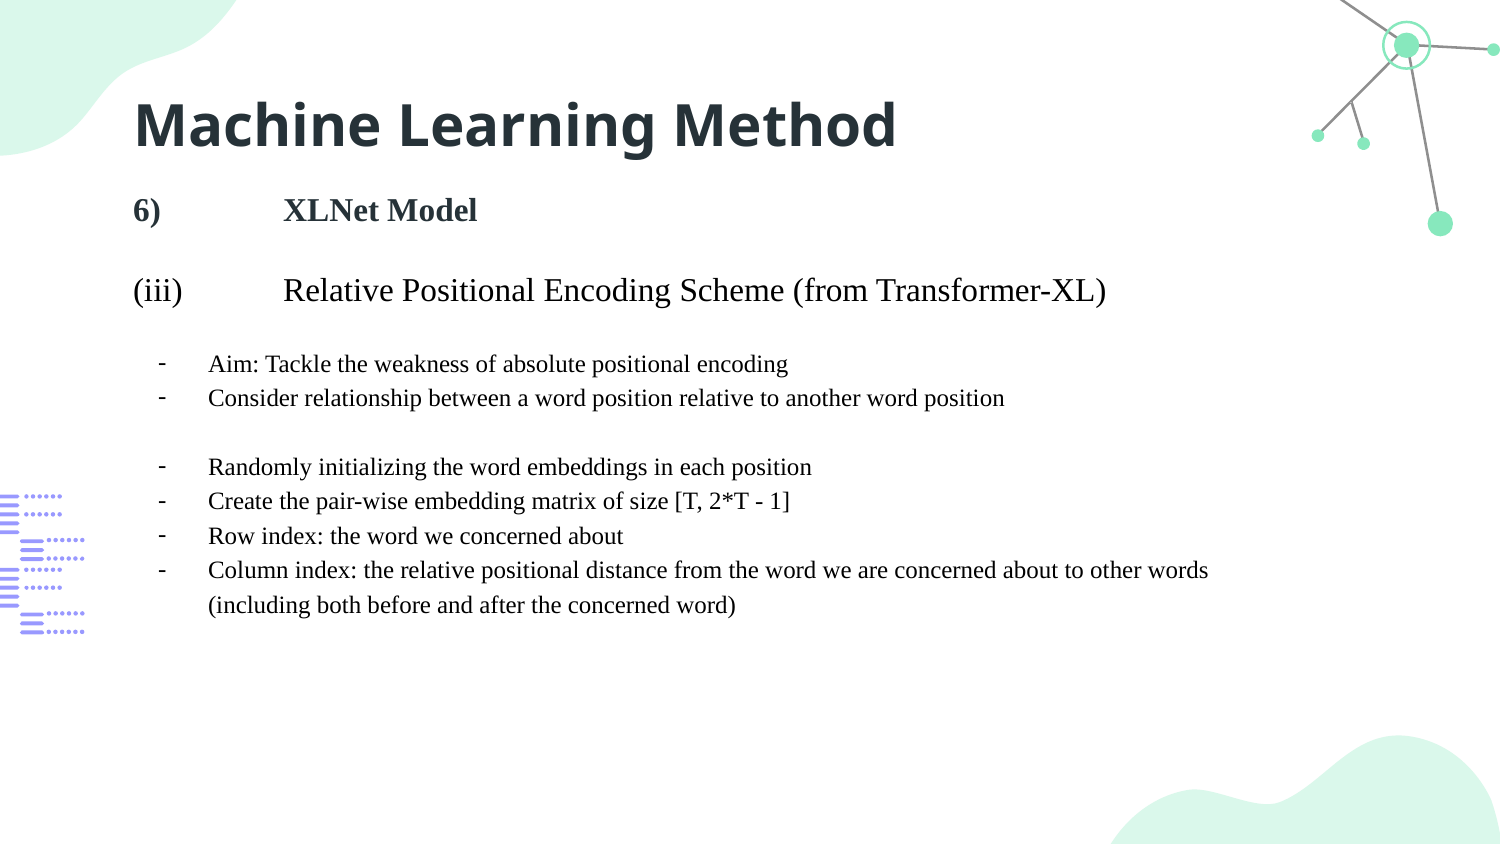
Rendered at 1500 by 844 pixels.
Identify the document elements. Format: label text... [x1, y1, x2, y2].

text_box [1231, 0, 1500, 236]
title Machine Learning Method [118, 72, 1226, 166]
subtitle 6) XLNet Model (iii) Relative Positional Encoding Scheme (from Transformer-XL) Aim: Tackle the weakness of absolute positional encoding Consider relationship between a word position relative to another word position Randomly initializing the word embeddings in each position Create the pair-wise embedding matrix of size [T, 2*T - 1] Row index: the word we concerned about Column index: the relative positional distance from the word we are concerned about to other words (including both before and after the concerned word) [118, 166, 1394, 827]
